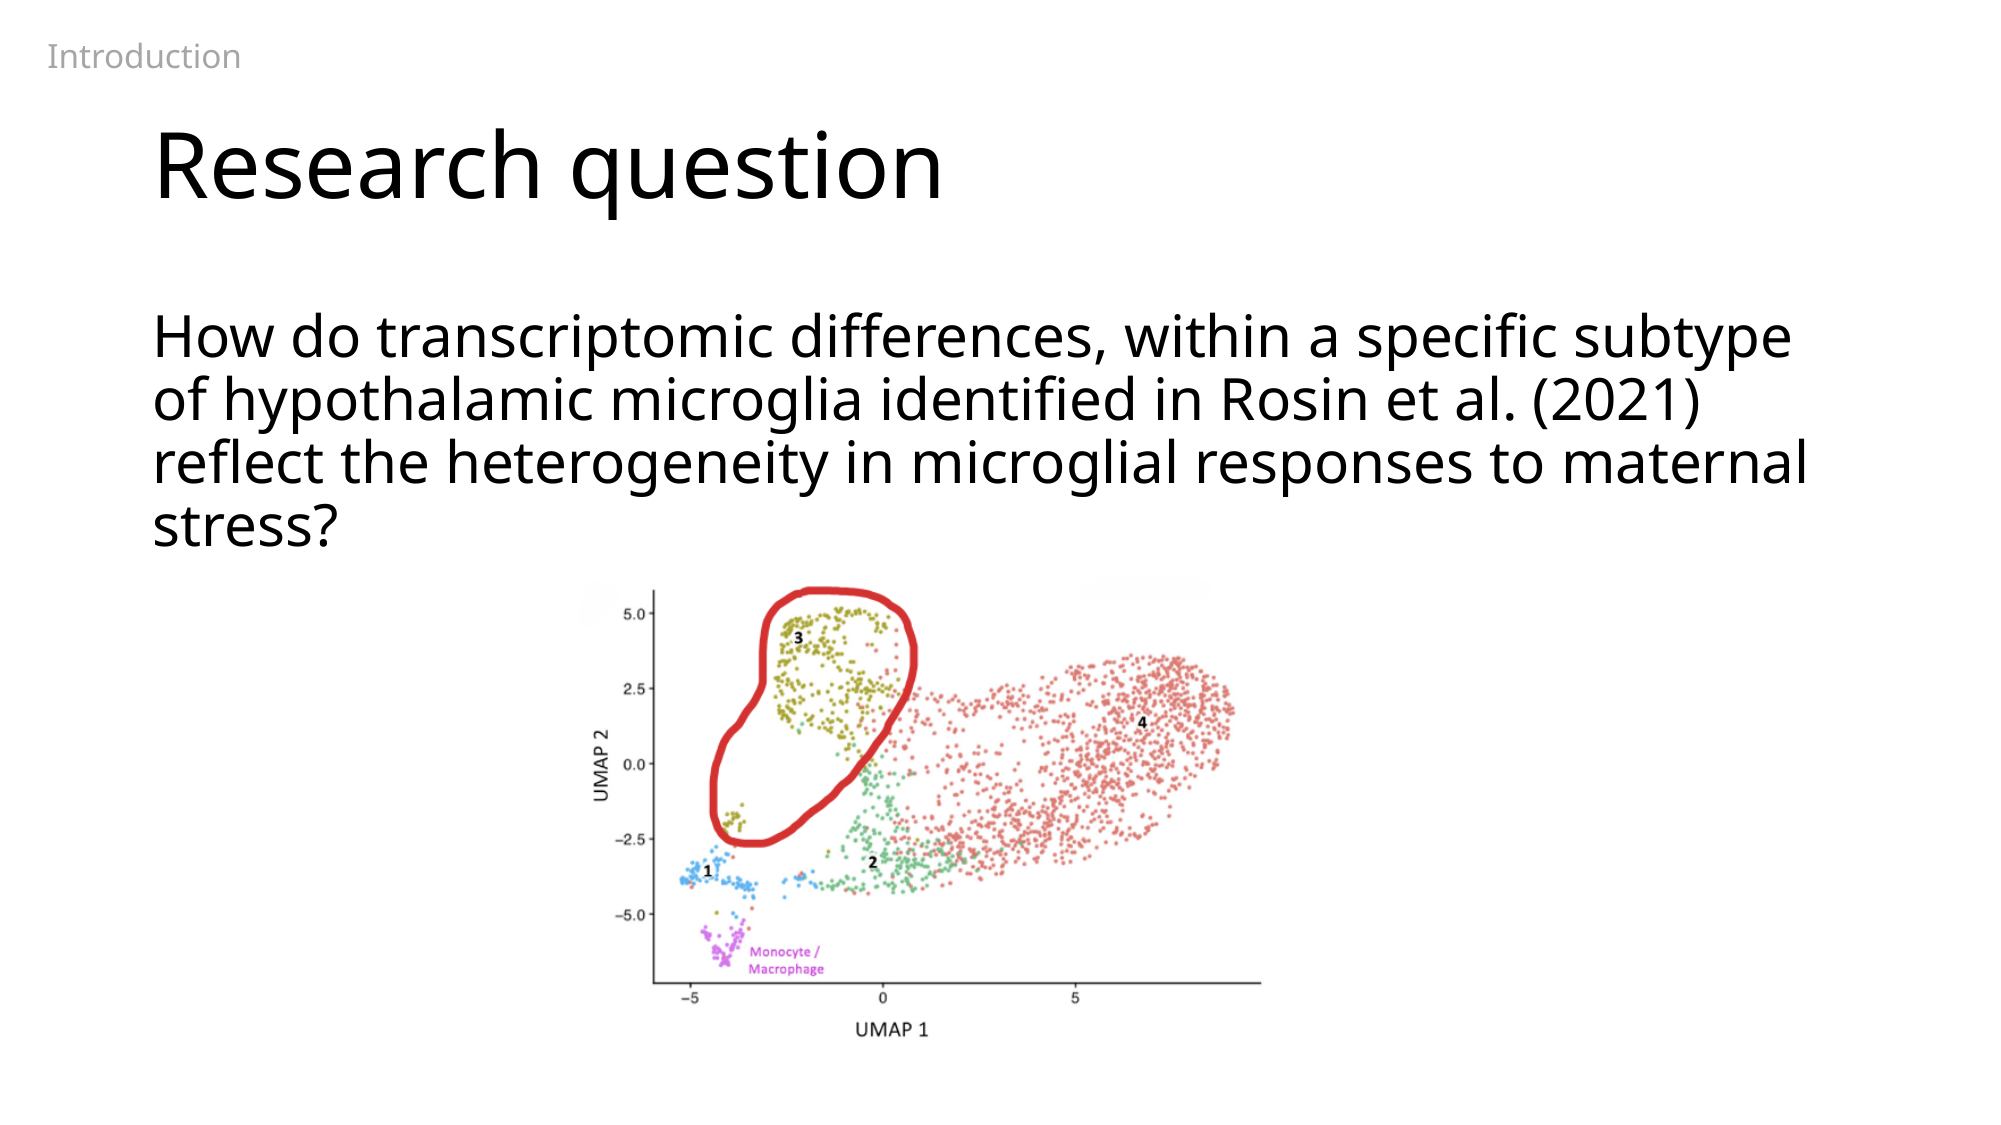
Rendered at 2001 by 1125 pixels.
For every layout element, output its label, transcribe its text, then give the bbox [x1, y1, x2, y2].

picture [558, 541, 1311, 1066]
text_box Introduction [32, 23, 476, 84]
title Research question [137, 59, 1863, 278]
list How do transcriptomic differences, within a specific subtype of hypothalamic microglia identified in Rosin et al. (2021) reflect the heterogeneity in microglial responses to maternal stress? [137, 299, 1863, 1014]
